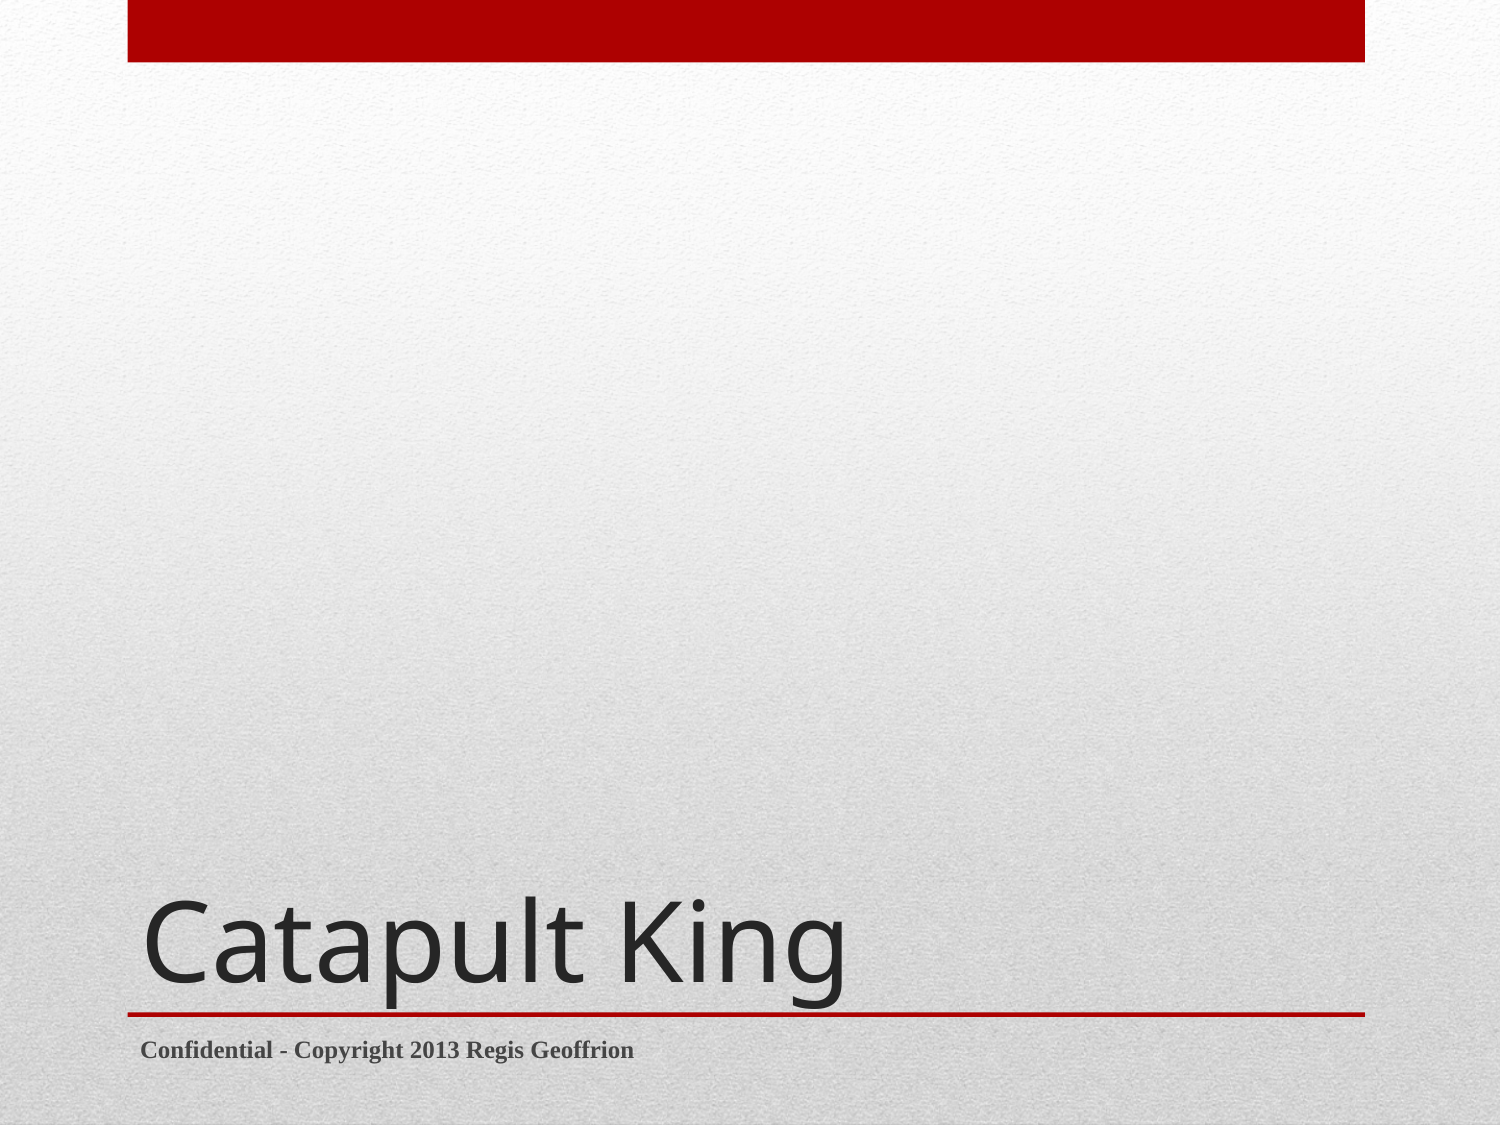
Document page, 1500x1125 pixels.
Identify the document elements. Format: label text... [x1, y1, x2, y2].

title Catapult King [125, 750, 1238, 1013]
footer Confidential - Copyright 2013 Regis Geoffrion [125, 1018, 925, 1079]
